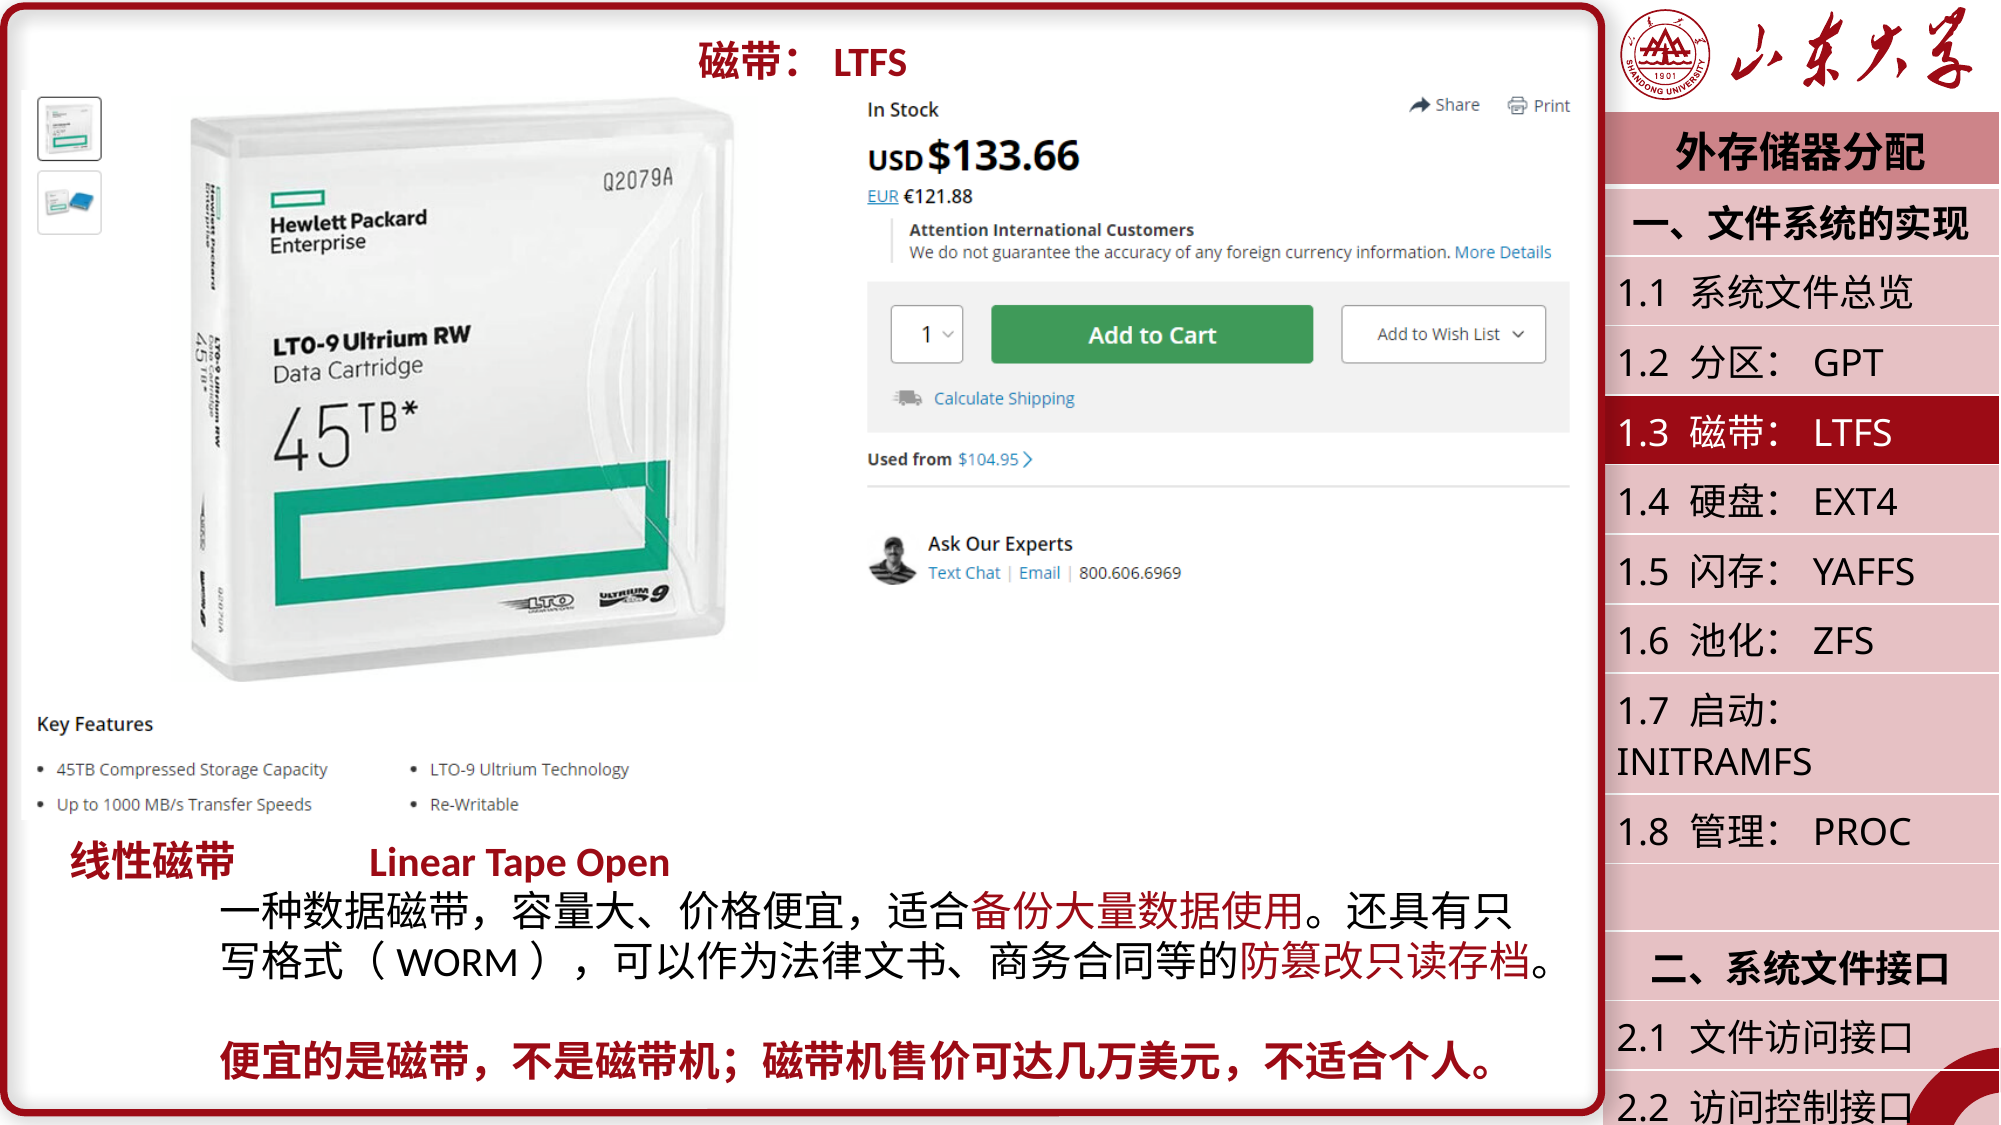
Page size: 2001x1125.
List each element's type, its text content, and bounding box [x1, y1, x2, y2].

table_cell 2.1 文件访问接口 [1619, 1001, 1999, 1069]
table_cell 1.4 硬盘：EXT4 [1618, 465, 1999, 533]
table_header 外存储器分配 [1618, 112, 1999, 184]
table_cell ei_leaf_lo/hi [1610, 932, 1614, 1000]
table_cell 下一级节点的块起始地址 [1610, 1001, 1614, 1069]
table_cell 0x00 [1610, 465, 1614, 533]
table_cell 1.5 闪存：YAFFS [1619, 535, 1999, 603]
table_header 字节地址 [1603, 1071, 1614, 1116]
table_cell 二、系统文件接口 [1619, 932, 1999, 1000]
text_box 磁带：LTFS 线性磁带 Linear Tape Open 一种数据磁带，容量大、价格便宜，适合备份大量数据使用。还具有只 写格式（WORM），可以作为法律文书、商务合同等的防篡改只读存档。 便宜的是磁带，不是磁带机；磁带机售价可达几万美元，不适合个人。 [54, 820, 1551, 1093]
table_header 字节长度 [1610, 257, 1614, 325]
table_cell 1.7 启动：INITRAMFS [1619, 674, 1999, 793]
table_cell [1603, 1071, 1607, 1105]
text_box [1620, 5, 1977, 100]
text_box 磁带：LTFS 线性磁带 Linear Tape Open 一种数据磁带，容量大、价格便宜，适合备份大量数据使用。还具有只 写格式（WORM），可以作为法律文书、商务合同等的防篡改只读存档。 便宜的是磁带，不是磁带机；磁带机售价可达几万美元，不适合个人。 [54, 27, 1551, 90]
table_cell 1.6 池化：ZFS [1619, 605, 1999, 672]
table_cell 0x04 [1610, 795, 1614, 863]
table_cell 1.8 管理：PROC [1619, 795, 1999, 863]
table_cell 1.2 分区：GPT [1618, 326, 1999, 394]
text_box [2, 4, 1603, 1114]
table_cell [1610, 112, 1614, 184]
table_cell 1.3 磁带：LTFS [1618, 396, 1999, 464]
table_cell [1619, 864, 1999, 930]
table_cell 1.1 系统文件总览 [1618, 257, 1999, 325]
table_header 名称 [1610, 326, 1614, 394]
table_cell 2.2 访问控制接口 [1603, 1071, 1999, 1125]
table_header 描述 [1610, 396, 1614, 464]
table_cell 6 [1610, 864, 1614, 930]
table_header 字节地址 [1610, 189, 1614, 255]
table_cell 4 [1610, 535, 1614, 603]
table_cell 一、文件系统的实现 [1618, 189, 1999, 255]
picture [21, 90, 1585, 820]
table_cell ei_block [1610, 605, 1614, 672]
table_cell 该结点及其子结点覆盖的块起始地址 [1610, 674, 1614, 793]
